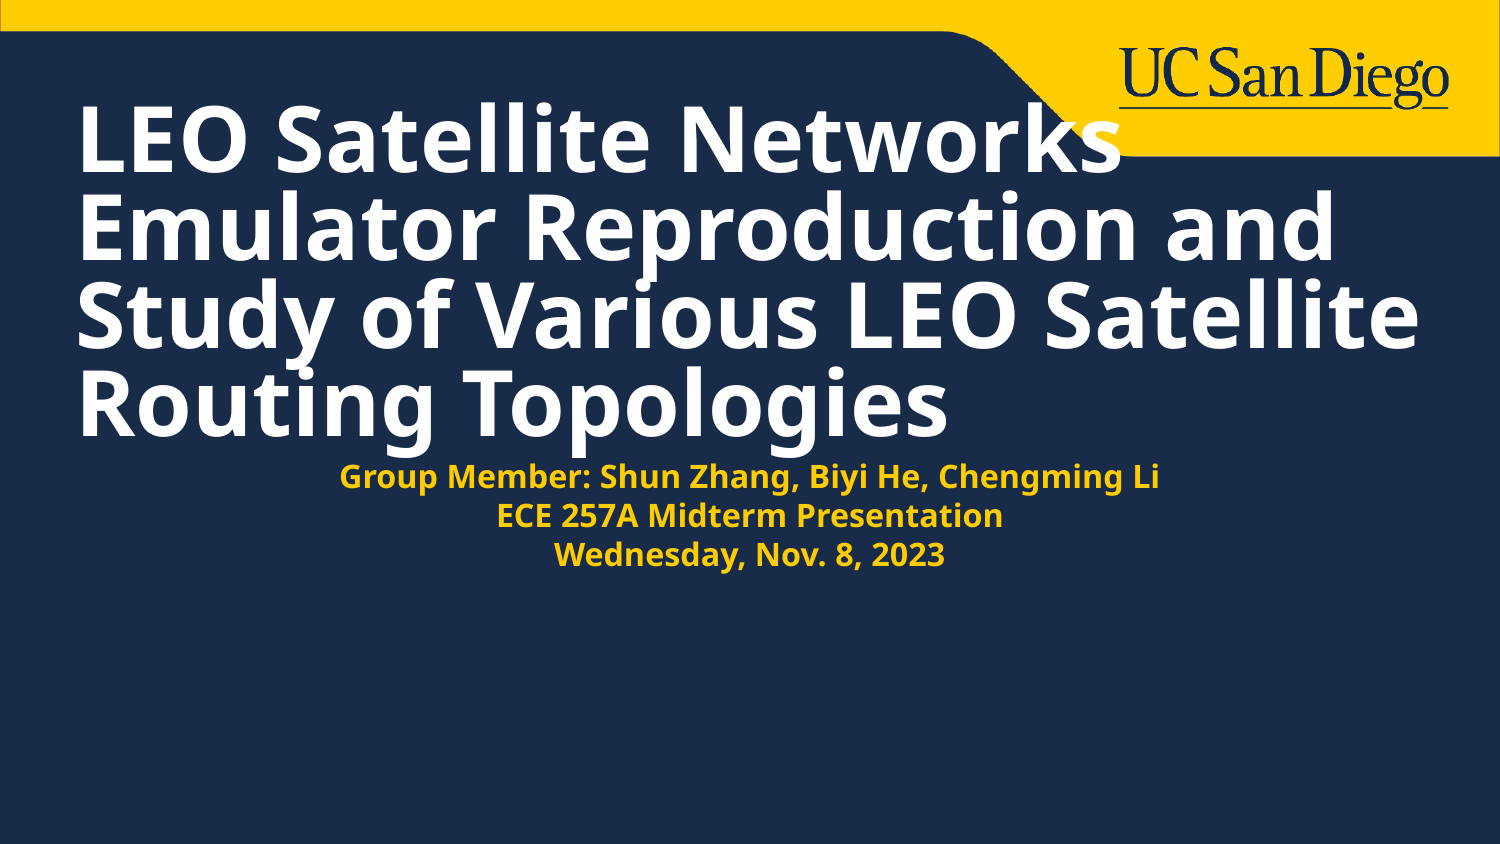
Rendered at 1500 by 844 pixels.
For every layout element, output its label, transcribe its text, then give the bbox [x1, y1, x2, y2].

title LEO Satellite Networks Emulator Reproduction and Study of Various LEO Satellite Routing Topologies [75, 173, 1425, 455]
list Group Member: Shun Zhang, Biyi He, Chengming Li ECE 257A Midterm Presentation Wednesday, Nov. 8, 2023 [75, 456, 1425, 574]
picture [0, 0, 1500, 844]
